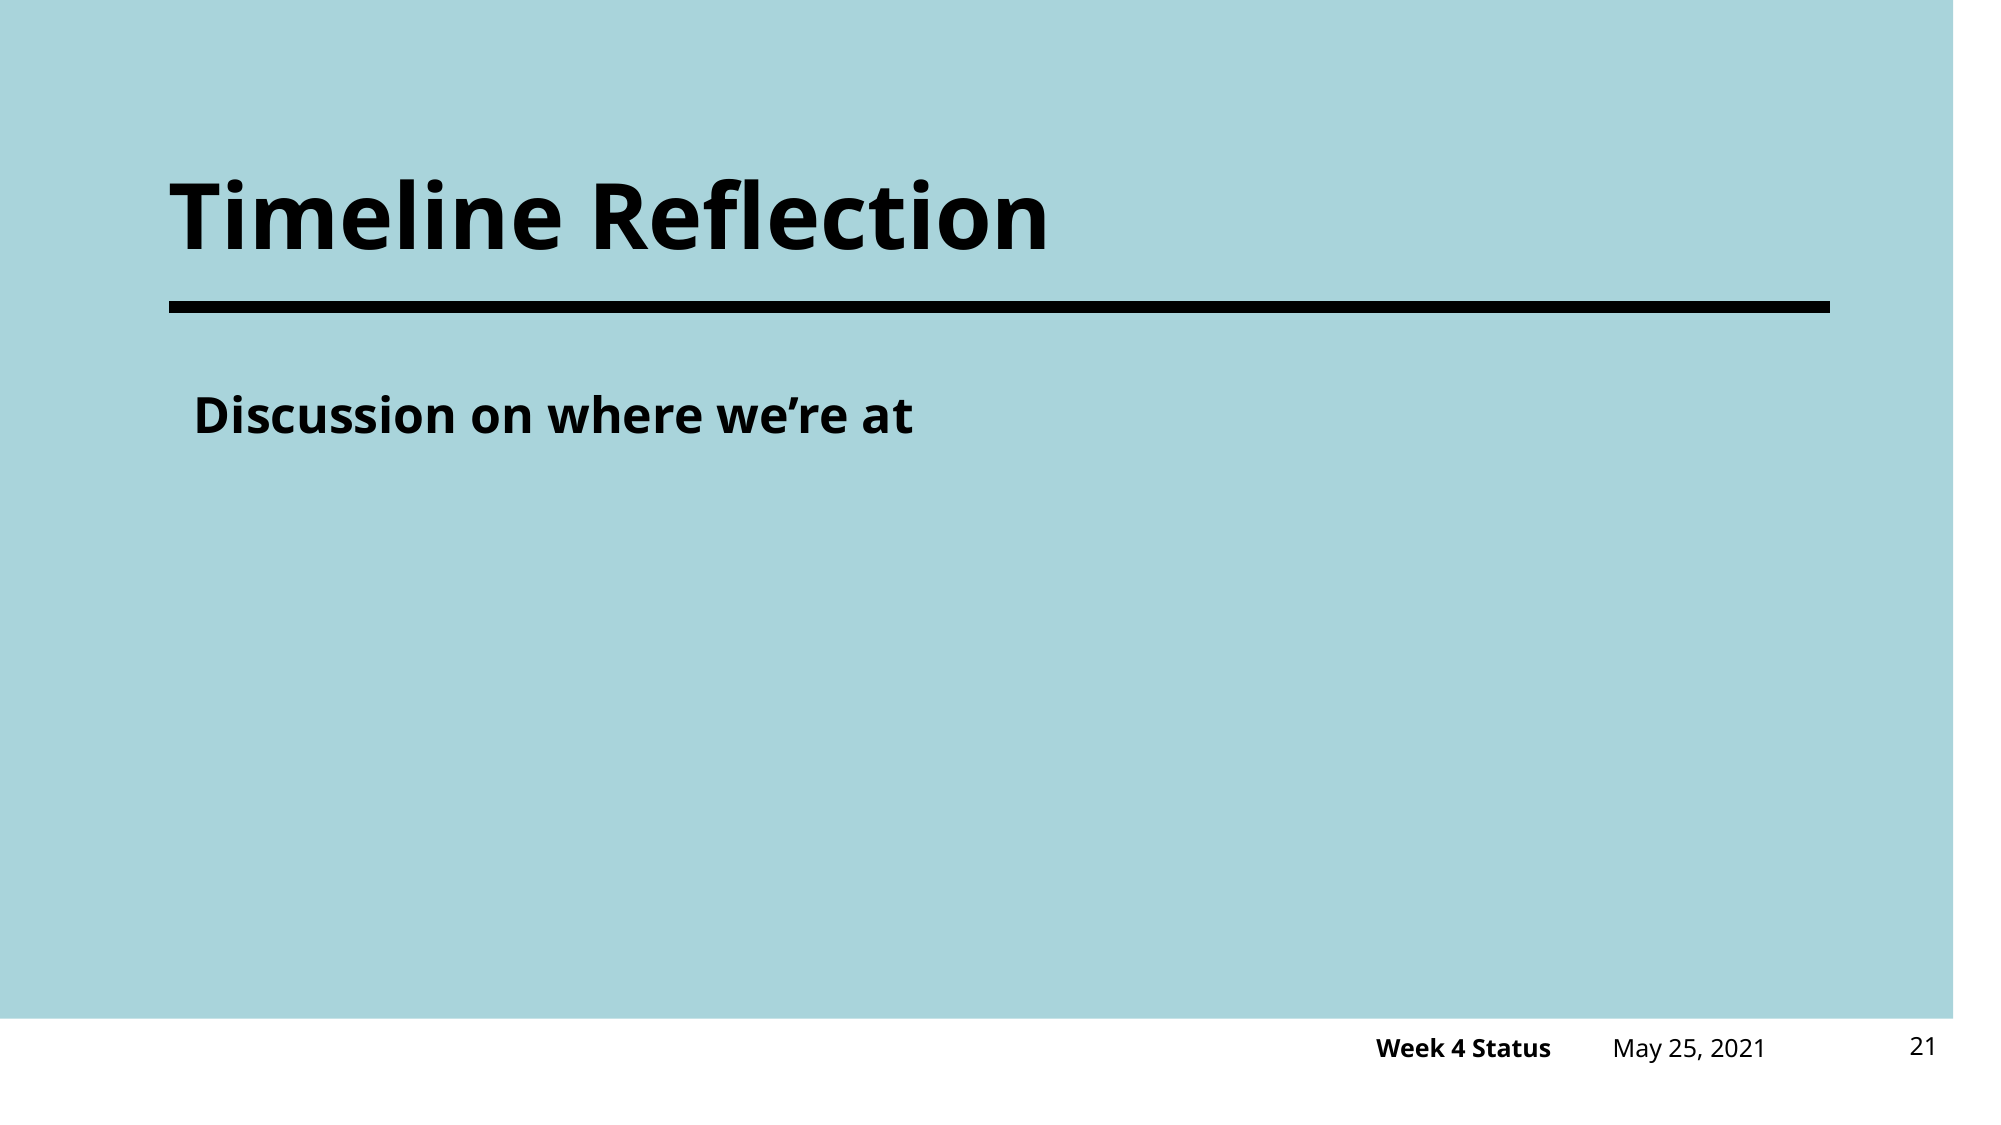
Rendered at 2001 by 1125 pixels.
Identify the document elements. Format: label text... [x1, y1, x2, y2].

title Timeline Reflection [168, 163, 1450, 270]
footer Week 4 Status [1361, 1032, 1602, 1063]
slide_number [1612, 1032, 1863, 1063]
text_box Discussion on where we’re at [193, 383, 1800, 969]
text_box [168, 358, 1775, 944]
slide_number 21 [1885, 1032, 1954, 1063]
